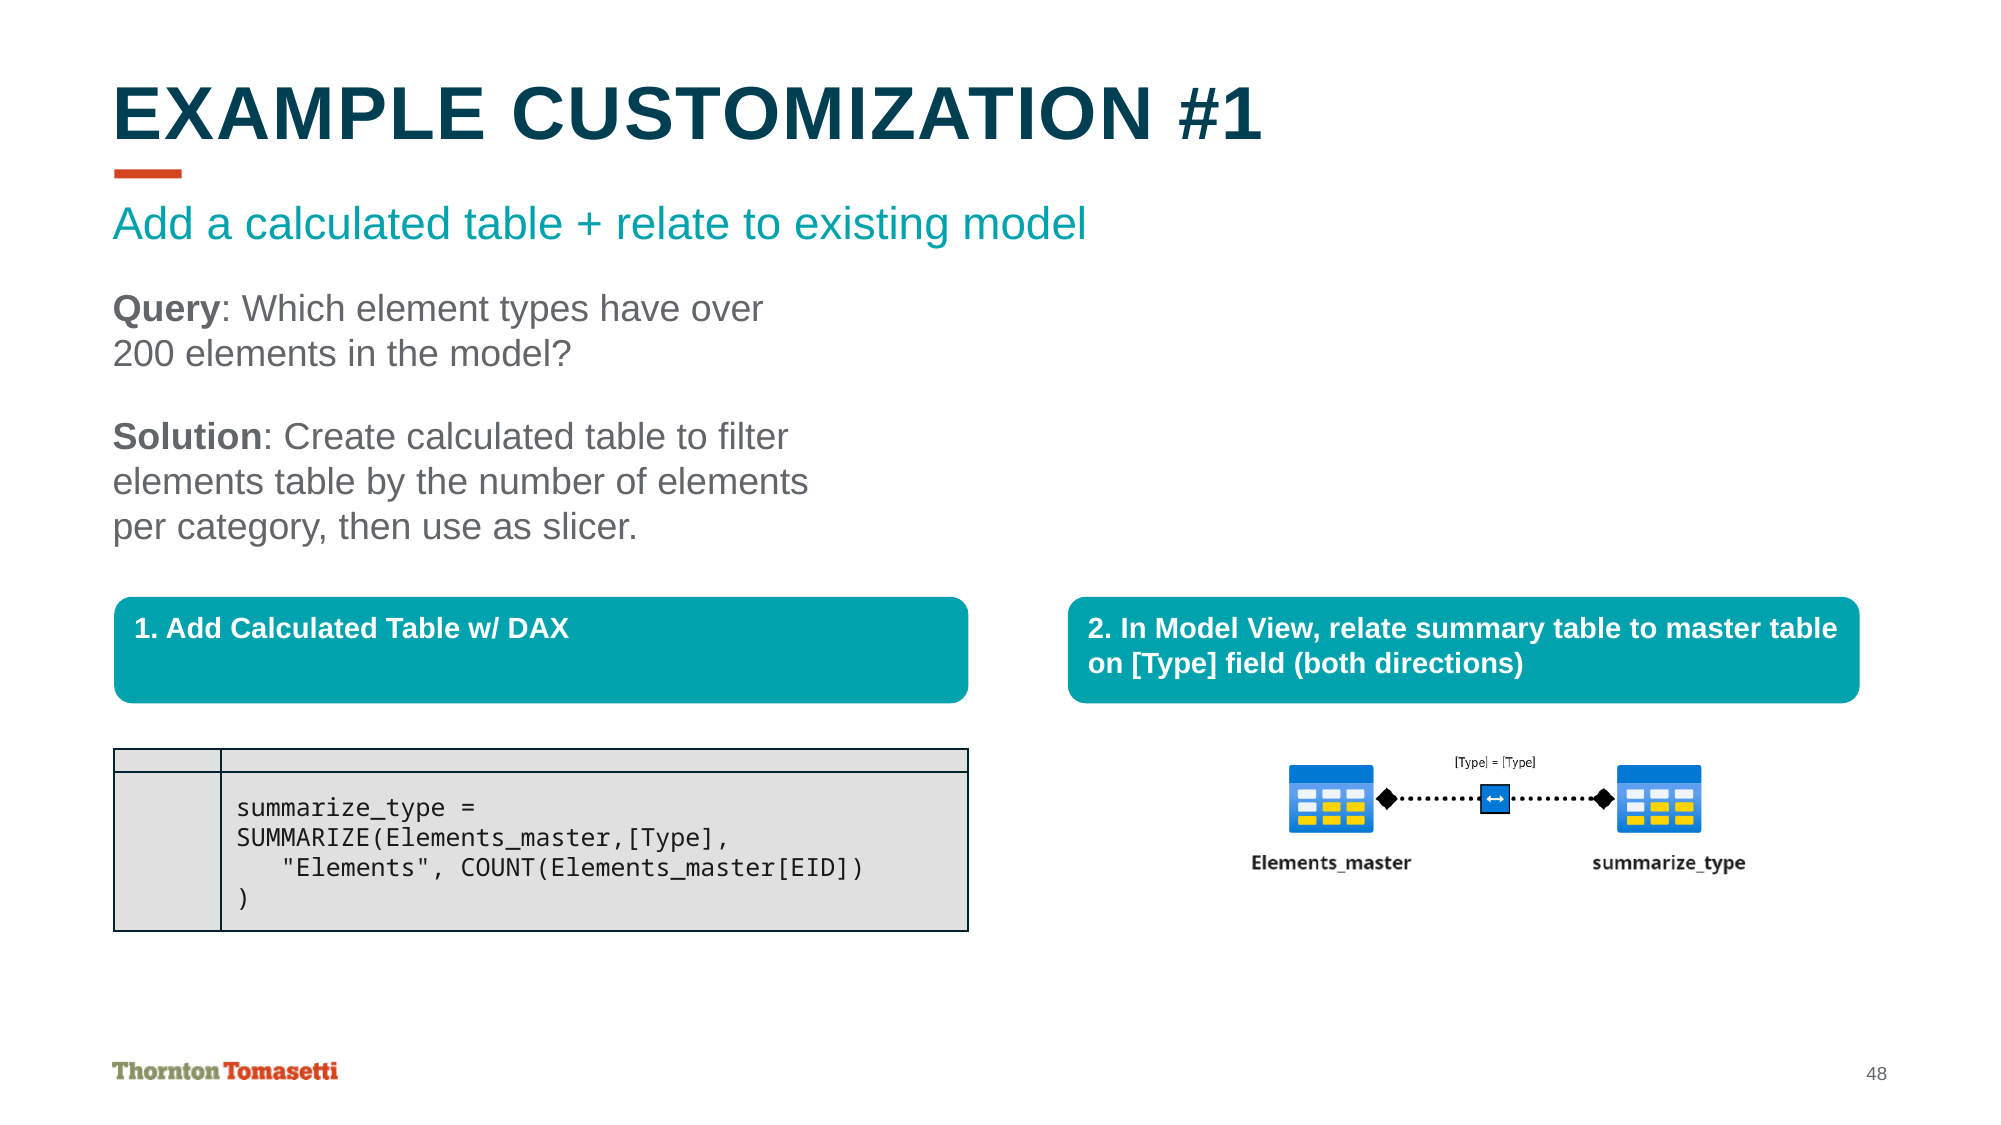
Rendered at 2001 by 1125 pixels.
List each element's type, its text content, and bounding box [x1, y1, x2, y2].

text_box [113, 168, 183, 179]
text_box 2. In Model View, relate summary table to master table on [Type] field (both directions) [1066, 595, 1861, 705]
list Query: Which element types have over 200 elements in the model? Solution: Create calculated table to filter elements table by the number of elements per category, then use as slicer. [112, 284, 817, 582]
slide_number 48 [1831, 1042, 1888, 1103]
text_box 1. Add Calculated Table w/ DAX [113, 595, 970, 705]
title Example Customization #1 [112, 75, 1888, 170]
picture [112, 1061, 338, 1080]
list Add a calculated table + relate to existing model [112, 193, 1888, 269]
text_box summarize_type = SUMMARIZE(Elements_master,[Type], "Elements", COUNT(Elements_master[EID]) ) [113, 748, 969, 932]
picture [1228, 723, 1762, 889]
